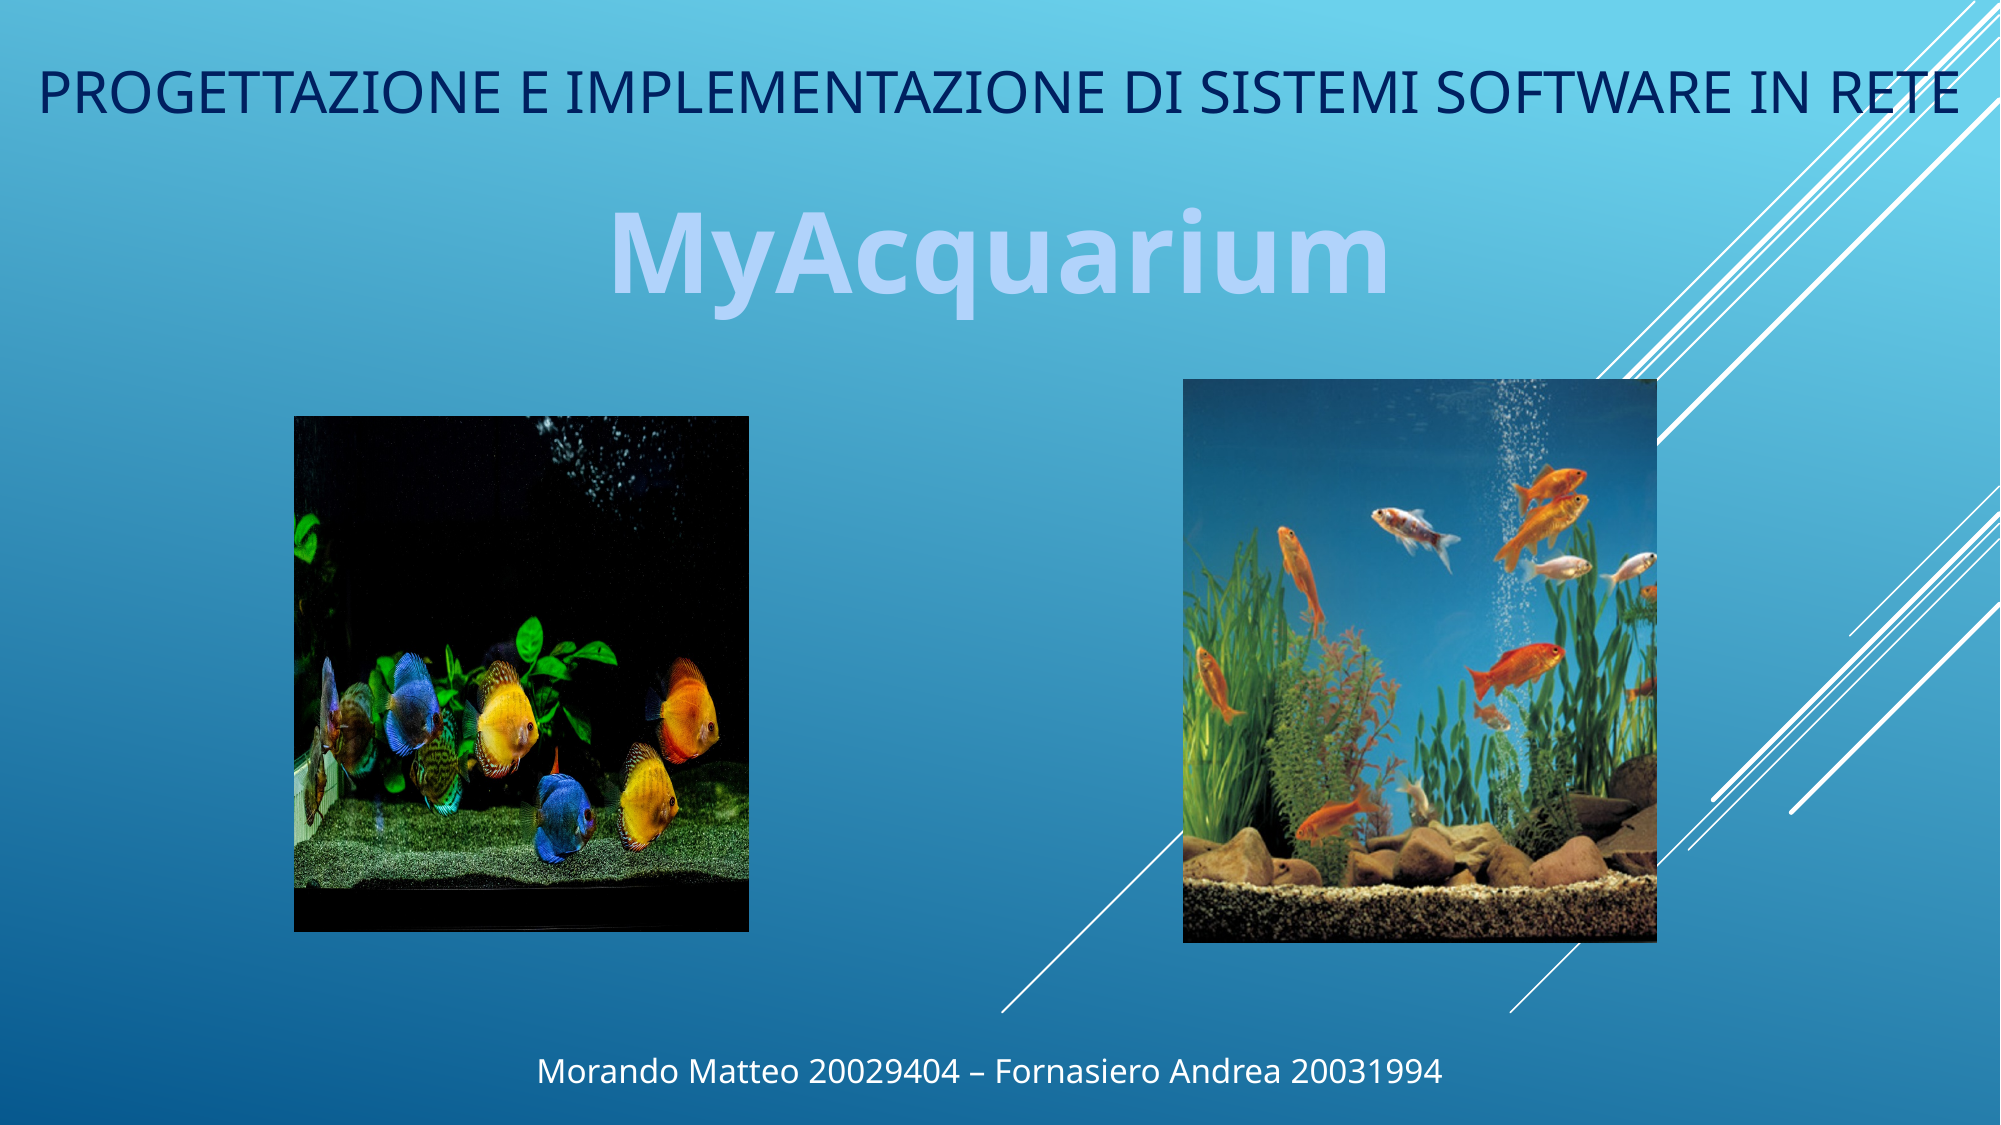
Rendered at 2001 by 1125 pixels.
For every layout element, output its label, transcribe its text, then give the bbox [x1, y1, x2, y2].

text_box MyAcquarium [590, 173, 1410, 324]
text_box Morando Matteo 20029404 – Fornasiero Andrea 20031994 [521, 1042, 1481, 1098]
picture [294, 416, 749, 932]
title Progettazione E Implementazione di Sistemi Software In Rete [0, 26, 2000, 133]
picture [1182, 378, 1657, 944]
